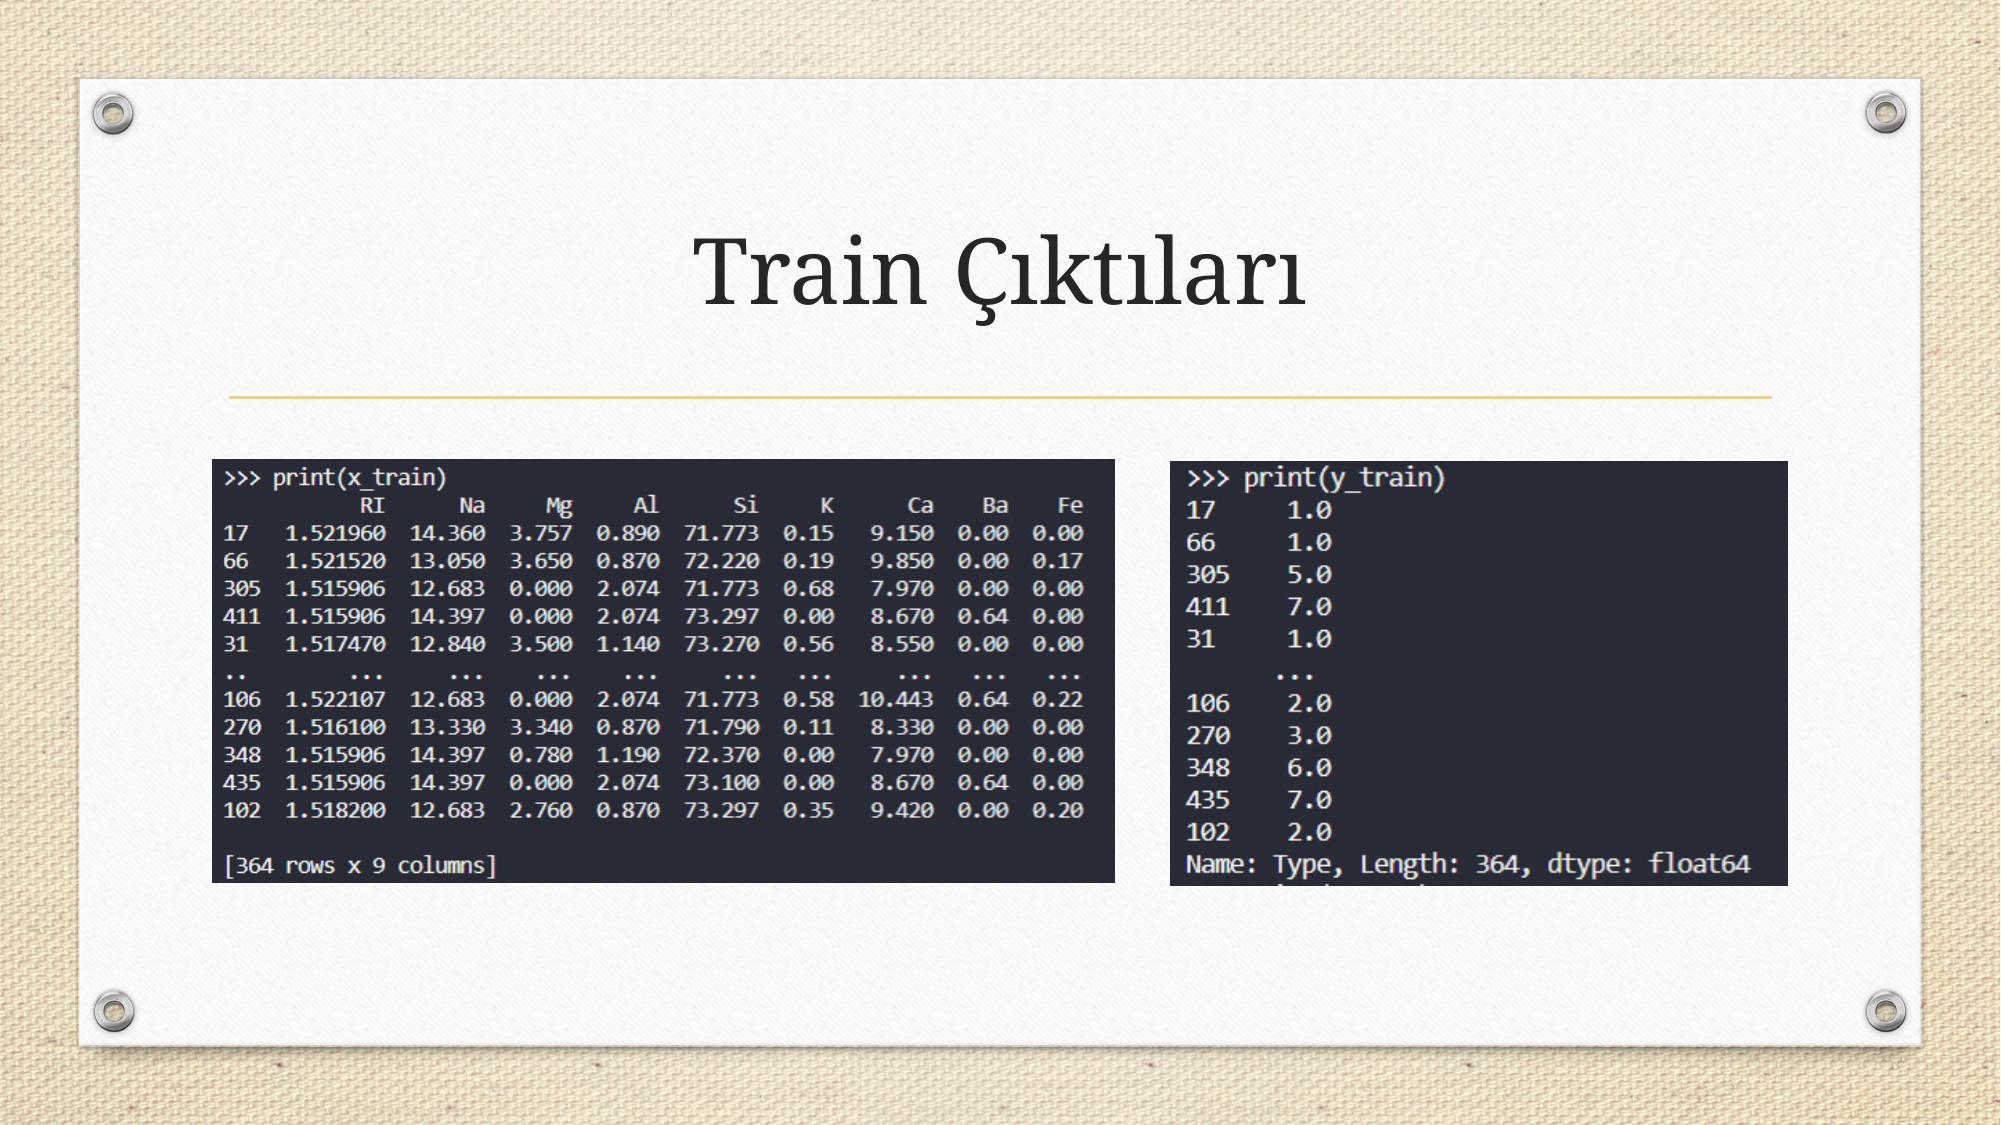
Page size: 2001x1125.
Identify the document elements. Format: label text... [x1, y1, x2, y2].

picture [0, 0, 2001, 1125]
title Train Çıktıları [212, 161, 1788, 375]
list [212, 459, 1115, 883]
